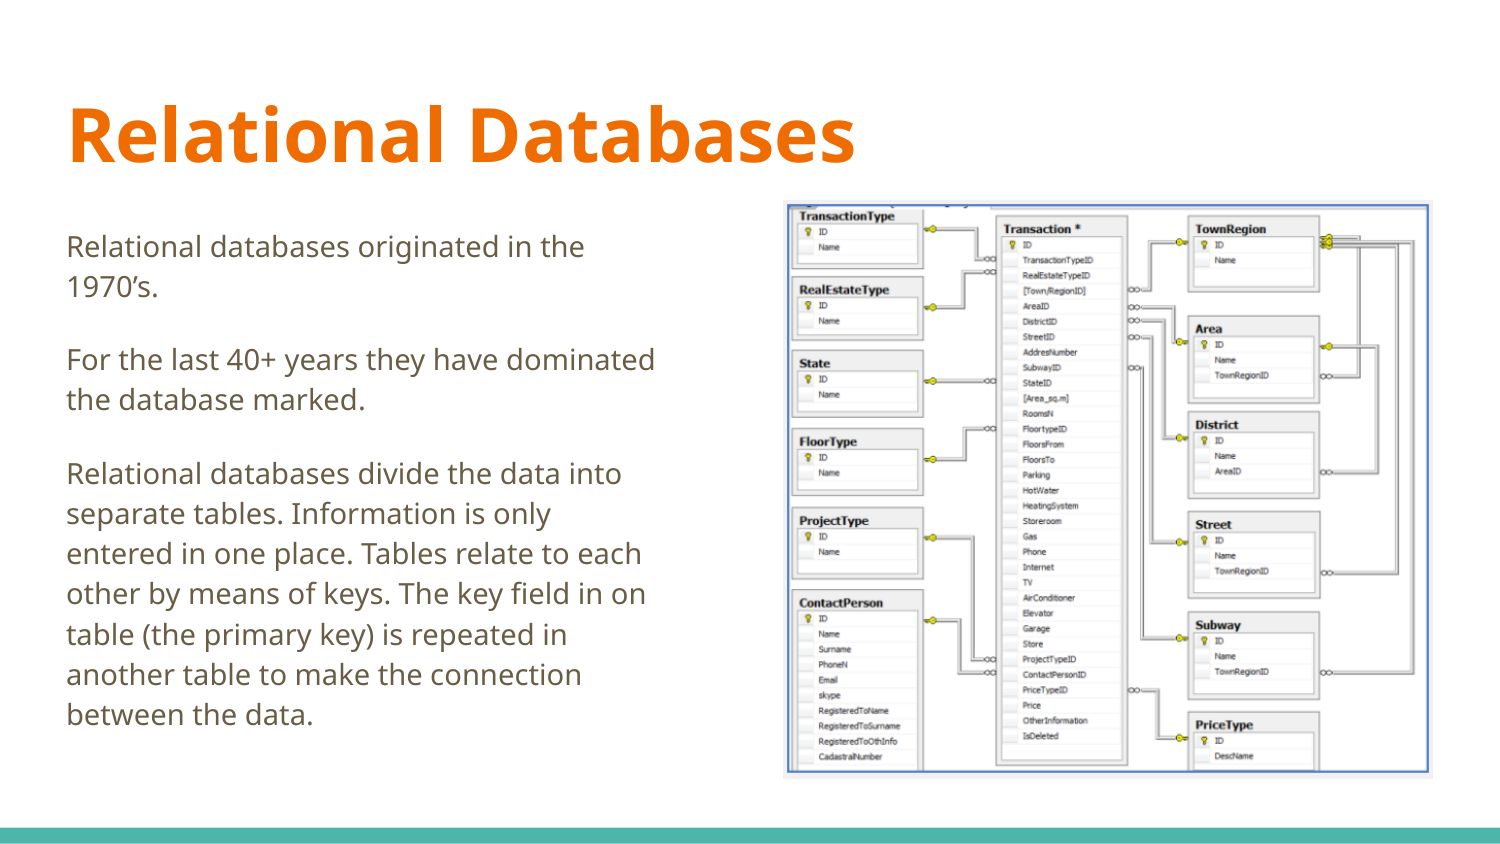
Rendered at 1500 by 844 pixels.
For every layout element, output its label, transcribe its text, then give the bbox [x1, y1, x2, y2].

picture [782, 200, 1434, 780]
list Relational databases originated in the 1970’s. For the last 40+ years they have dominated the database marked. Relational databases divide the data into separate tables. Information is only entered in one place. Tables relate to each other by means of keys. The key field in on table (the primary key) is repeated in another table to make the connection between the data. [51, 207, 682, 750]
title Relational Databases [51, 72, 1449, 189]
